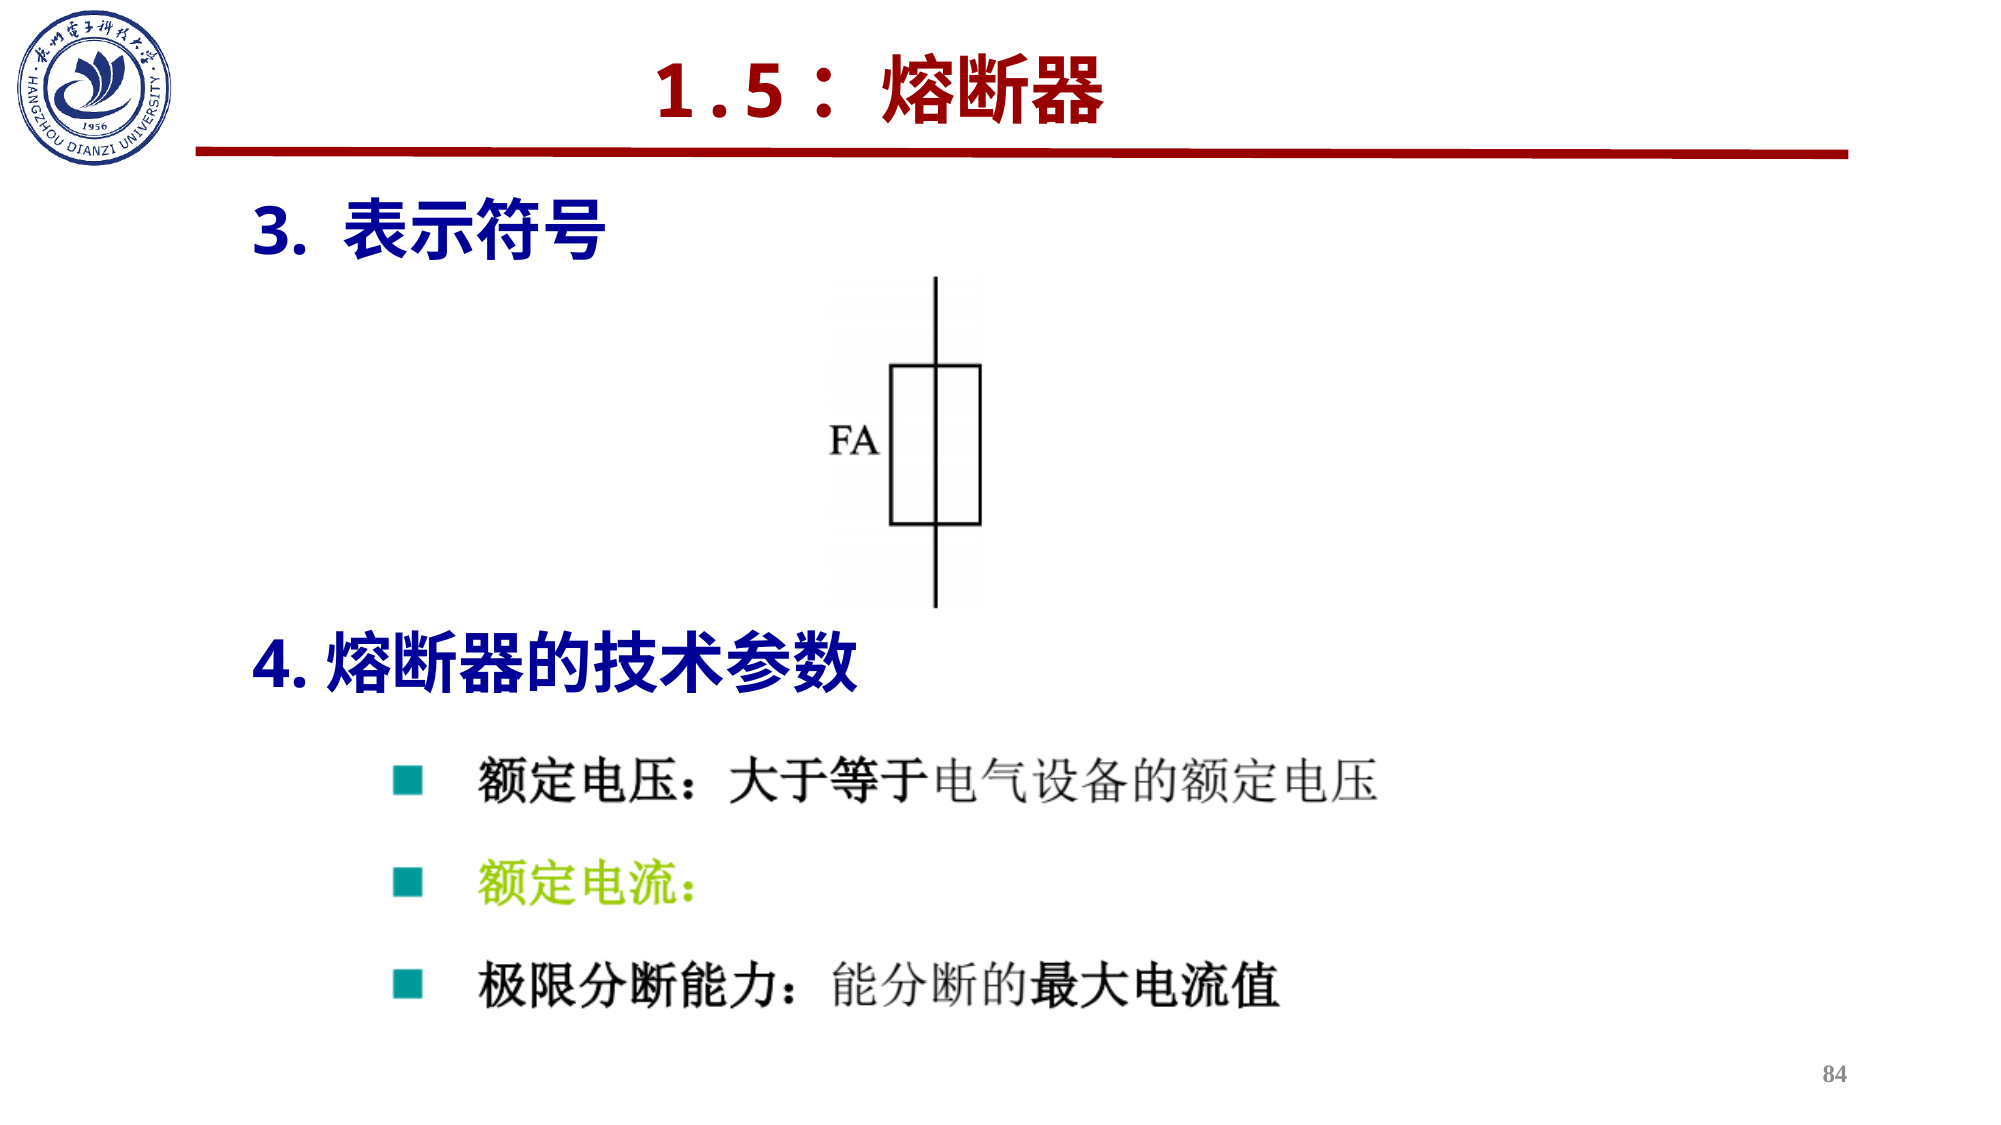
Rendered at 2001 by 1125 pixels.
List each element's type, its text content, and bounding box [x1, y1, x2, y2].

text_box 4.熔断器的技术参数 [237, 613, 1583, 708]
picture [354, 739, 1403, 1043]
text_box 1.5：熔断器 [637, 34, 1120, 140]
slide_number 84 [1412, 1042, 1863, 1103]
picture [801, 266, 1023, 624]
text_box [195, 151, 1849, 155]
picture [14, 2, 175, 174]
text_box 3. 表示符号 [237, 181, 1583, 276]
